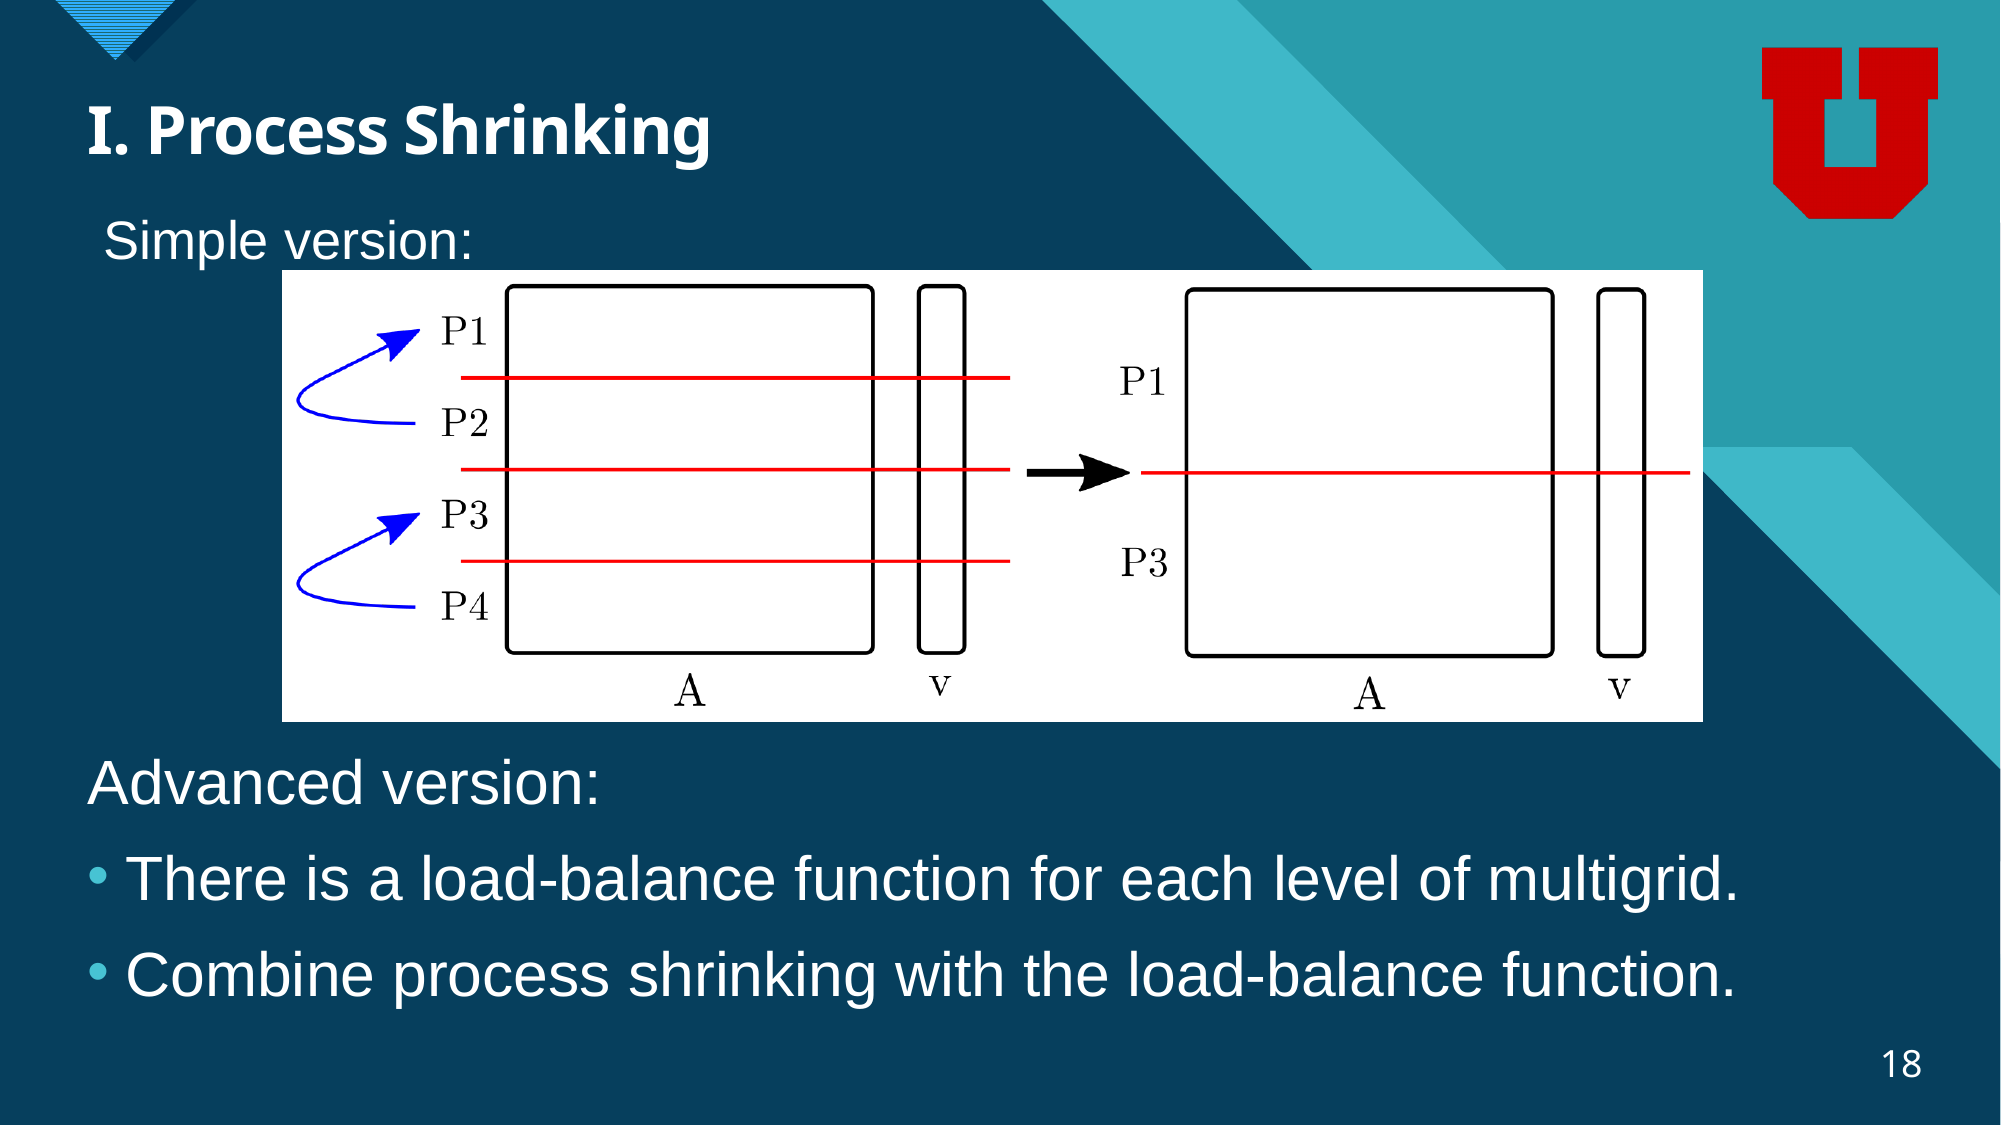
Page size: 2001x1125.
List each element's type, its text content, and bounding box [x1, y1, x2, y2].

text_box Advanced version: There is a load-balance function for each level of multigrid. Combine process shrinking with the load-balance function. [72, 734, 1807, 1060]
list Simple version: [88, 197, 1177, 368]
picture [283, 269, 1704, 721]
picture [1762, 45, 1938, 221]
title I. Process Shrinking [72, 89, 1762, 177]
slide_number 18 [1845, 1035, 1938, 1096]
